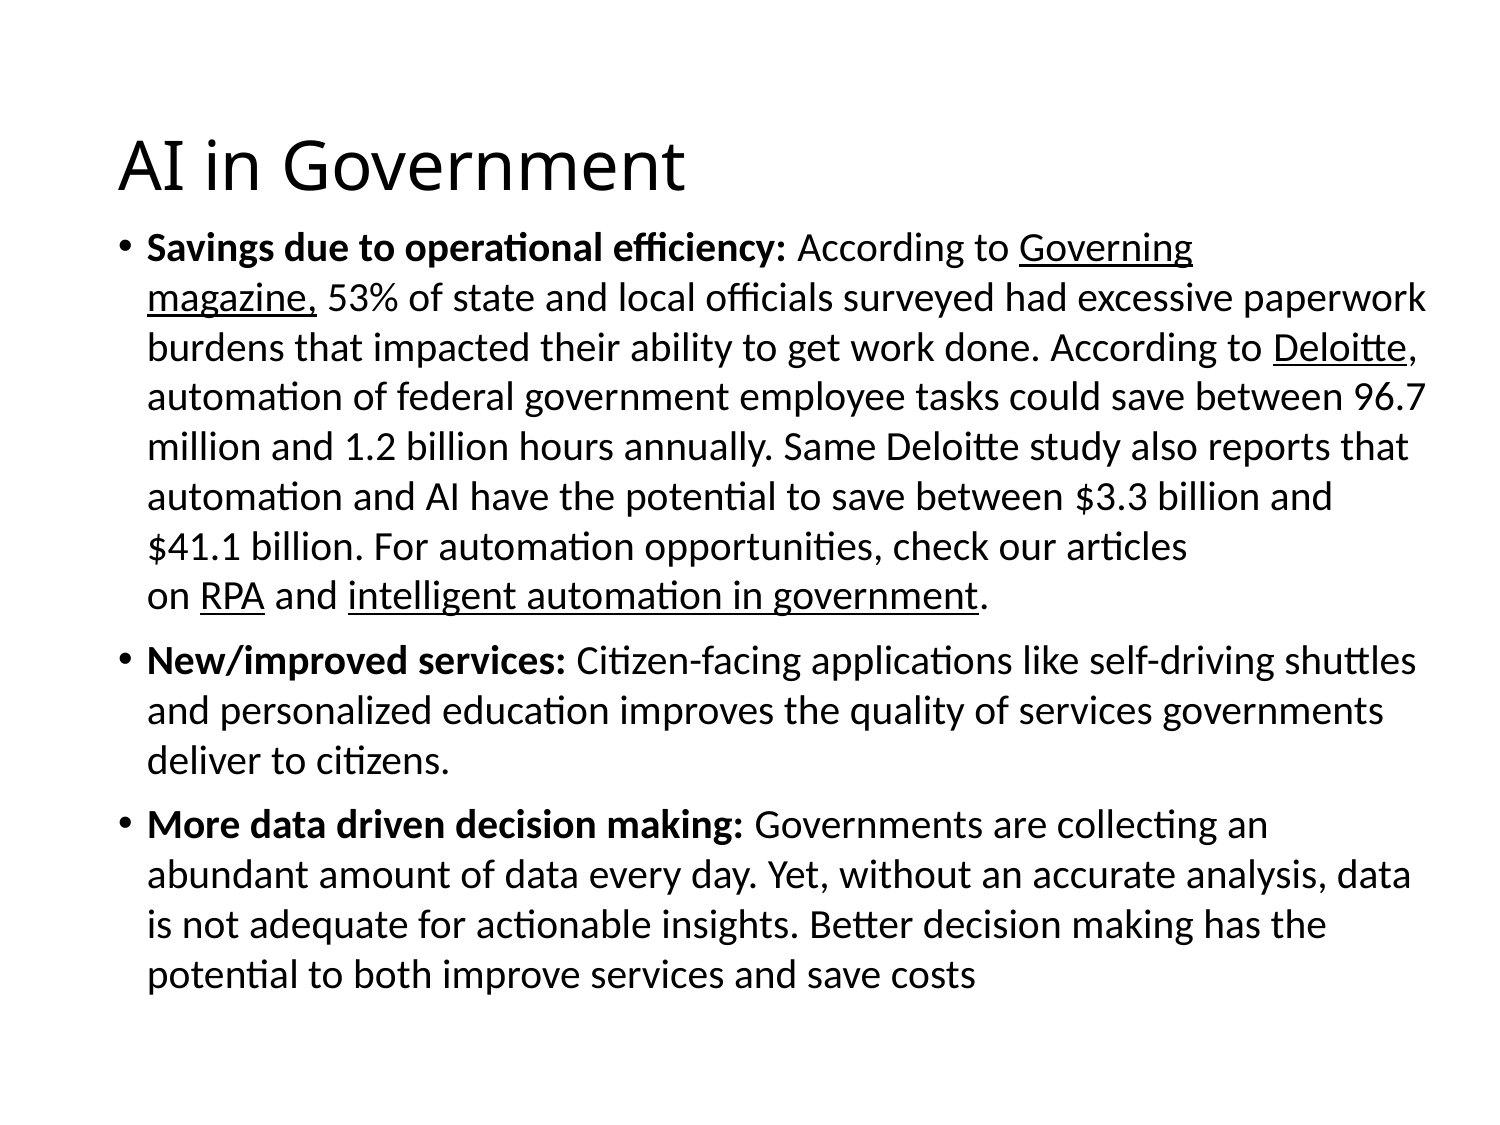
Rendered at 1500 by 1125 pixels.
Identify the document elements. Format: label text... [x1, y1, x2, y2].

title AI in Government [103, 59, 1397, 212]
list Savings due to operational efficiency: According to Governing magazine, 53% of state and local officials surveyed had excessive paperwork burdens that impacted their ability to get work done. According to Deloitte, automation of federal government employee tasks could save between 96.7 million and 1.2 billion hours annually. Same Deloitte study also reports that automation and AI have the potential to save between $3.3 billion and $41.1 billion. For automation opportunities, check our articles on RPA and intelligent automation in government. New/improved services: Citizen-facing applications like self-driving shuttles and personalized education improves the quality of services governments deliver to citizens. More data driven decision making: Governments are collecting an abundant amount of data every day. Yet, without an accurate analysis, data is not adequate for actionable insights. Better decision making has the potential to both improve services and save costs [103, 212, 1450, 1014]
